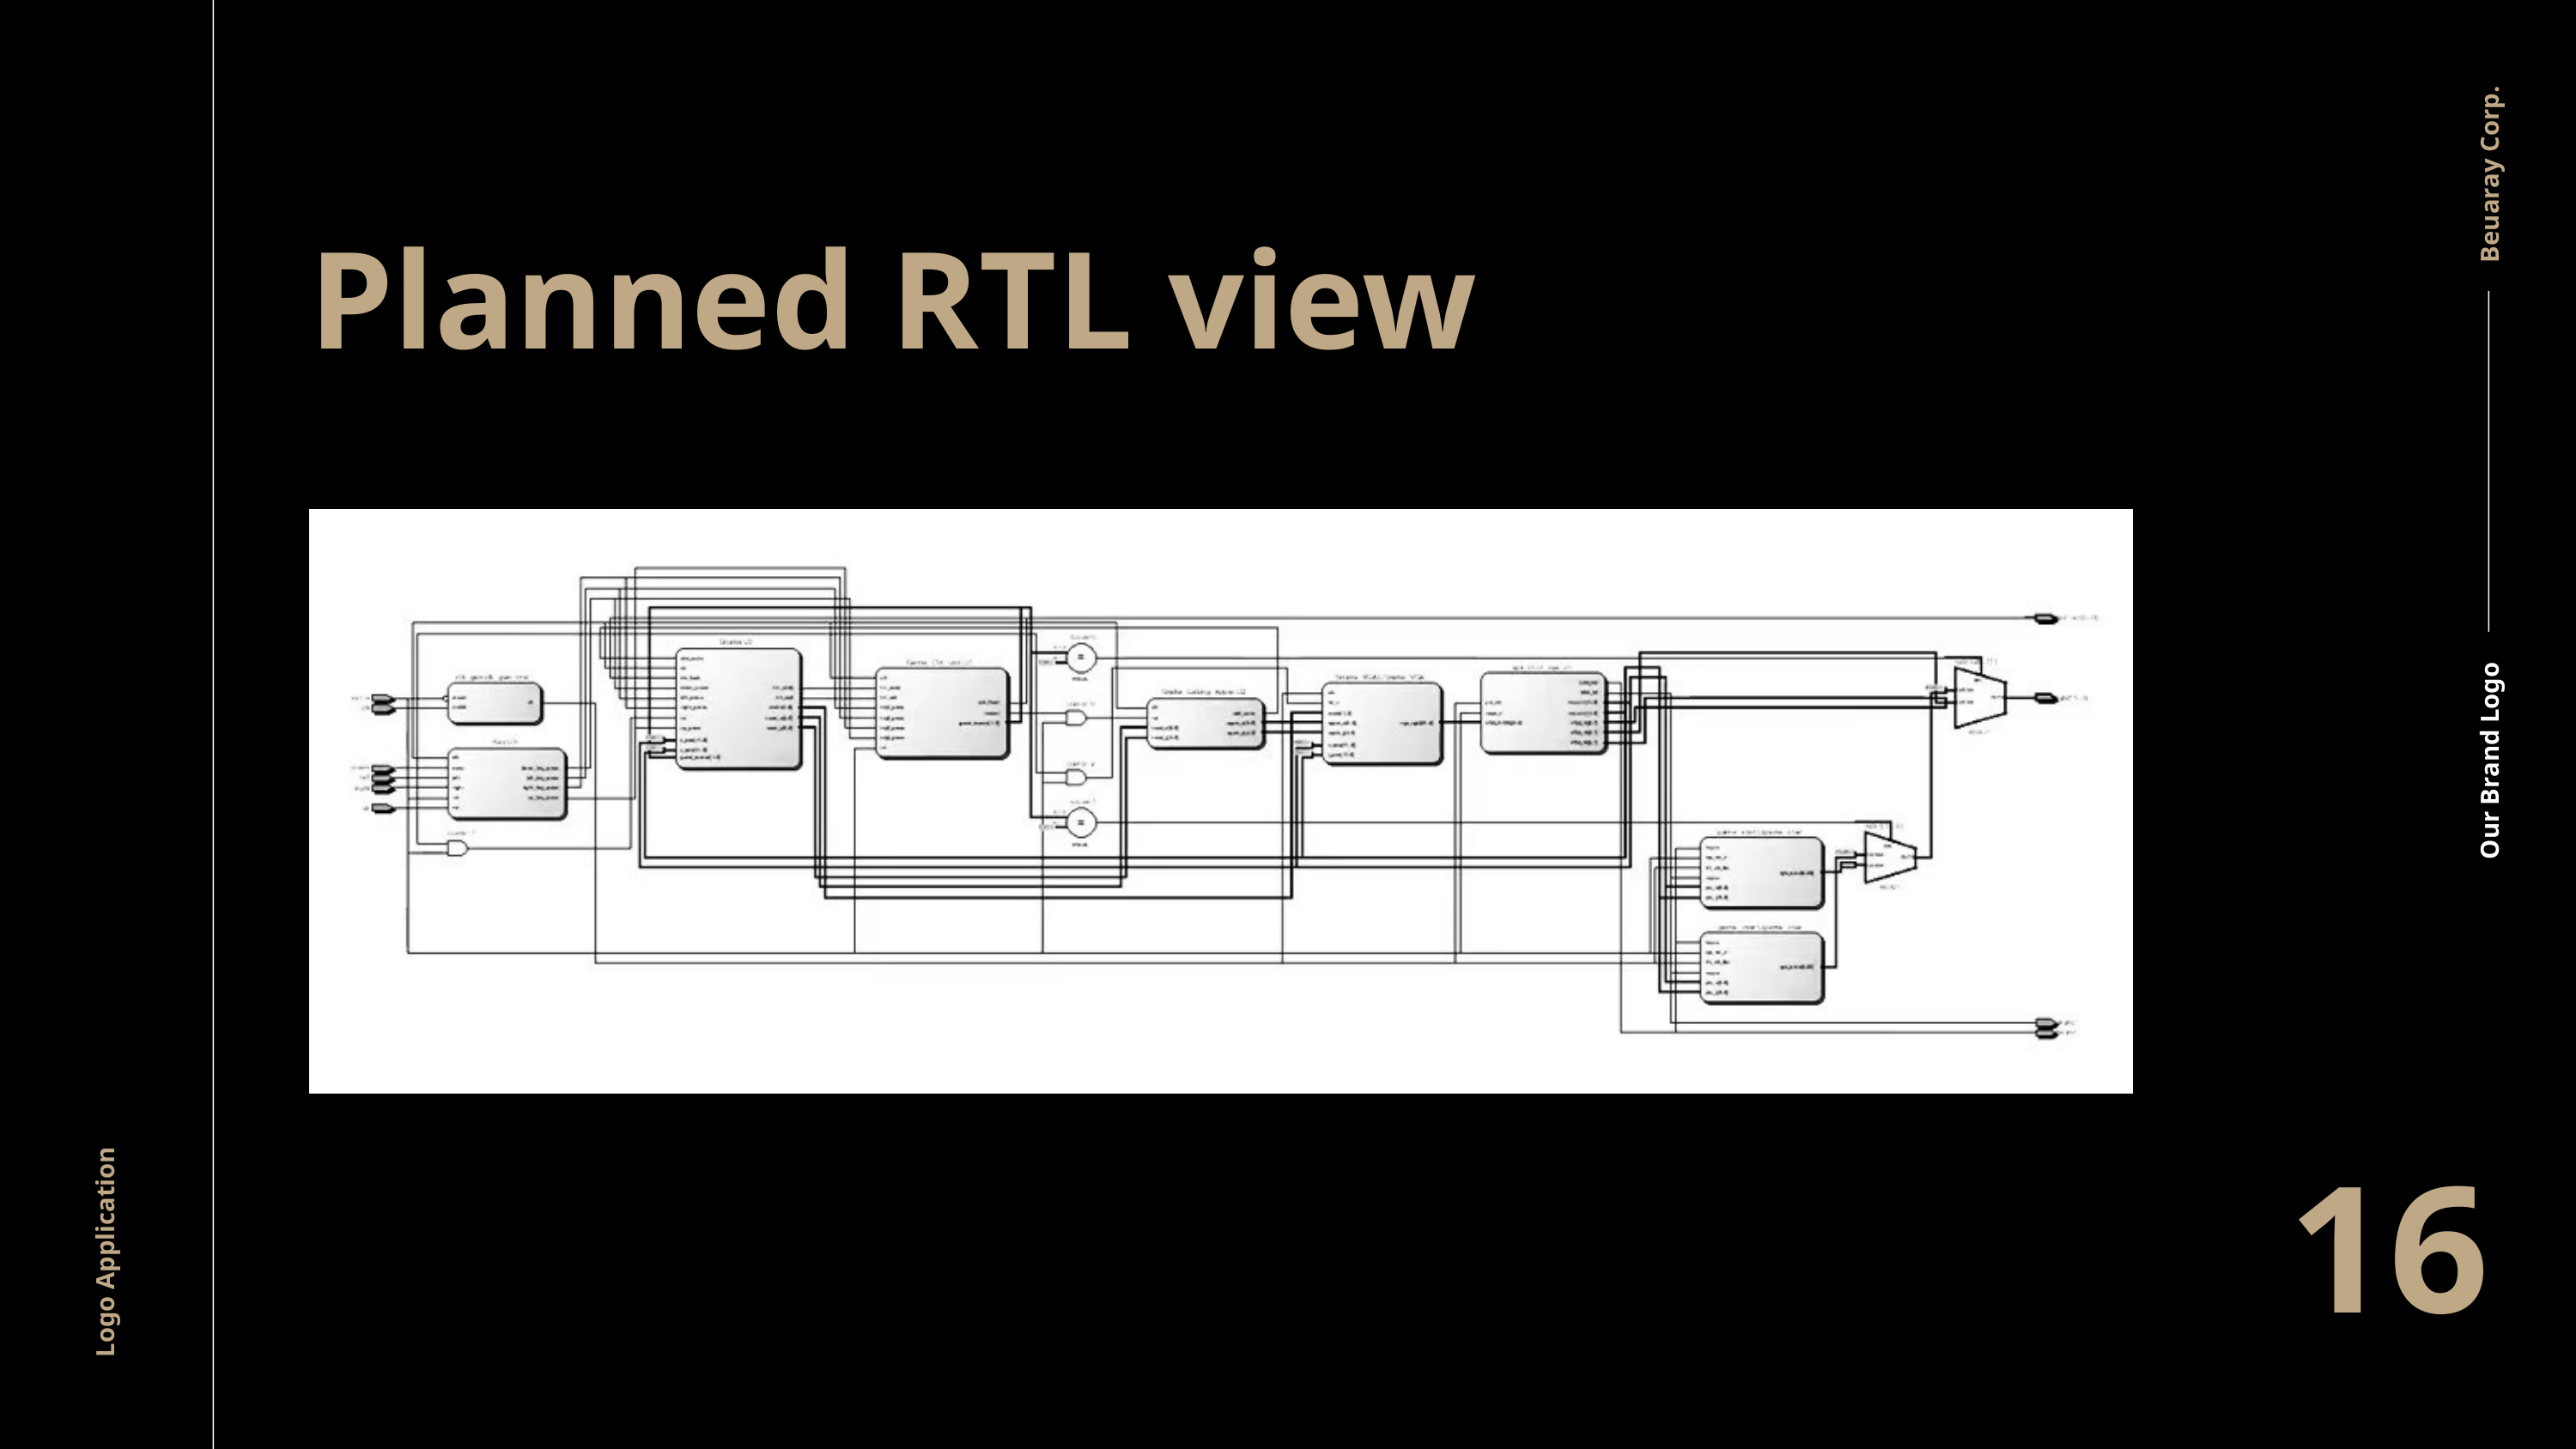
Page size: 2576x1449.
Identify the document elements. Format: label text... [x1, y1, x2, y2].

text_box 16 [2182, 1181, 2490, 1349]
text_box [309, 509, 2133, 1094]
text_box Logo Application [84, 1055, 119, 1358]
text_box Planned RTL view [309, 248, 1564, 377]
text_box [2471, 61, 2502, 958]
